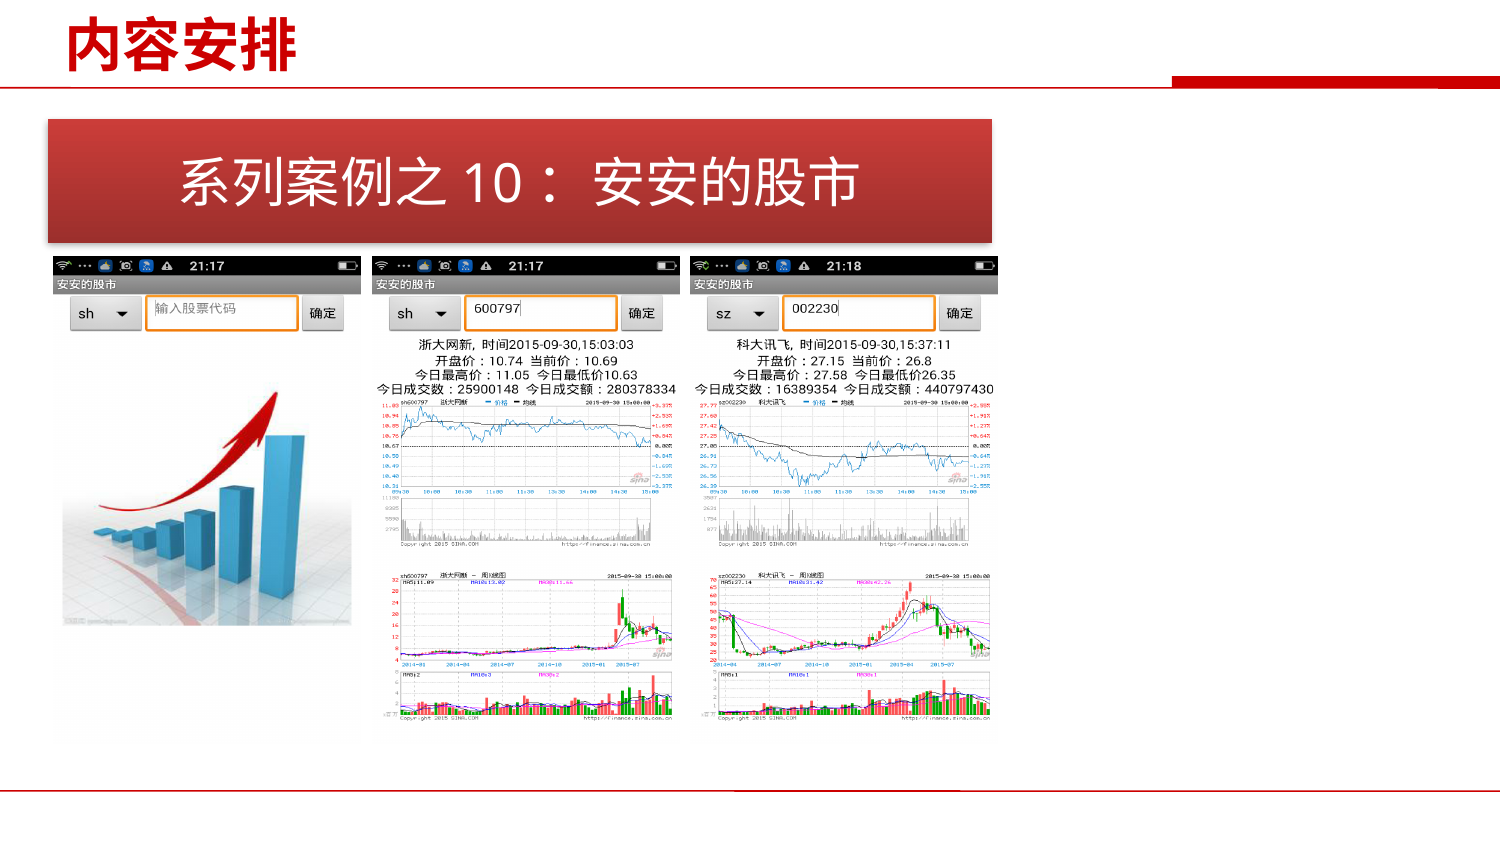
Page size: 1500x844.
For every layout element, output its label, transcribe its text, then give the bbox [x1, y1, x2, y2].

text_box 系列案例之10：安安的股市 [47, 119, 992, 243]
picture [52, 256, 361, 745]
picture [690, 256, 999, 745]
picture [371, 256, 680, 745]
title 内容安排 [49, 7, 1400, 80]
